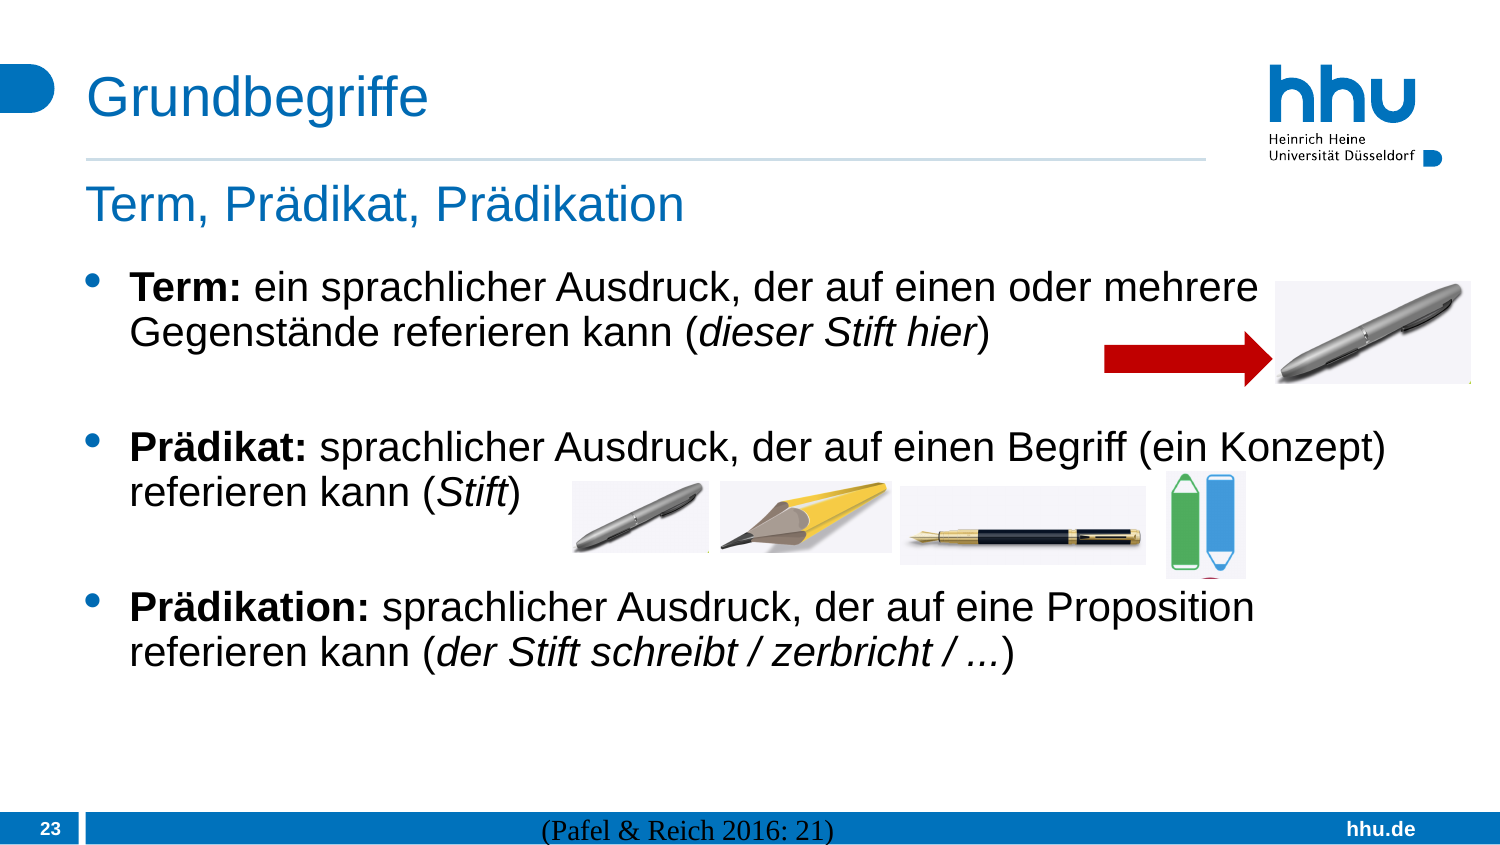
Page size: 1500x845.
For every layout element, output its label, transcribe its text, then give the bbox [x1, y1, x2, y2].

picture [1166, 471, 1246, 580]
picture [900, 486, 1146, 565]
list Term: ein sprachlicher Ausdruck, der auf einen oder mehrere Gegenstände referieren kann (dieser Stift hier) Prädikat: sprachlicher Ausdruck, der auf einen Begriff (ein Konzept) referieren kann (Stift) Prädikation: sprachlicher Ausdruck, der auf eine Proposition referieren kann (der Stift schreibt / zerbricht / ...) [85, 253, 1415, 797]
slide_number 23 [5, 816, 62, 841]
footer (Pafel & Reich 2016: 21) [103, 816, 1273, 841]
title Grundbegriffe [86, 54, 1207, 129]
list Term, Prädikat, Prädikation [85, 178, 1415, 232]
picture [1275, 281, 1471, 385]
picture [572, 481, 709, 553]
text_box [1103, 328, 1275, 390]
picture [720, 481, 892, 553]
